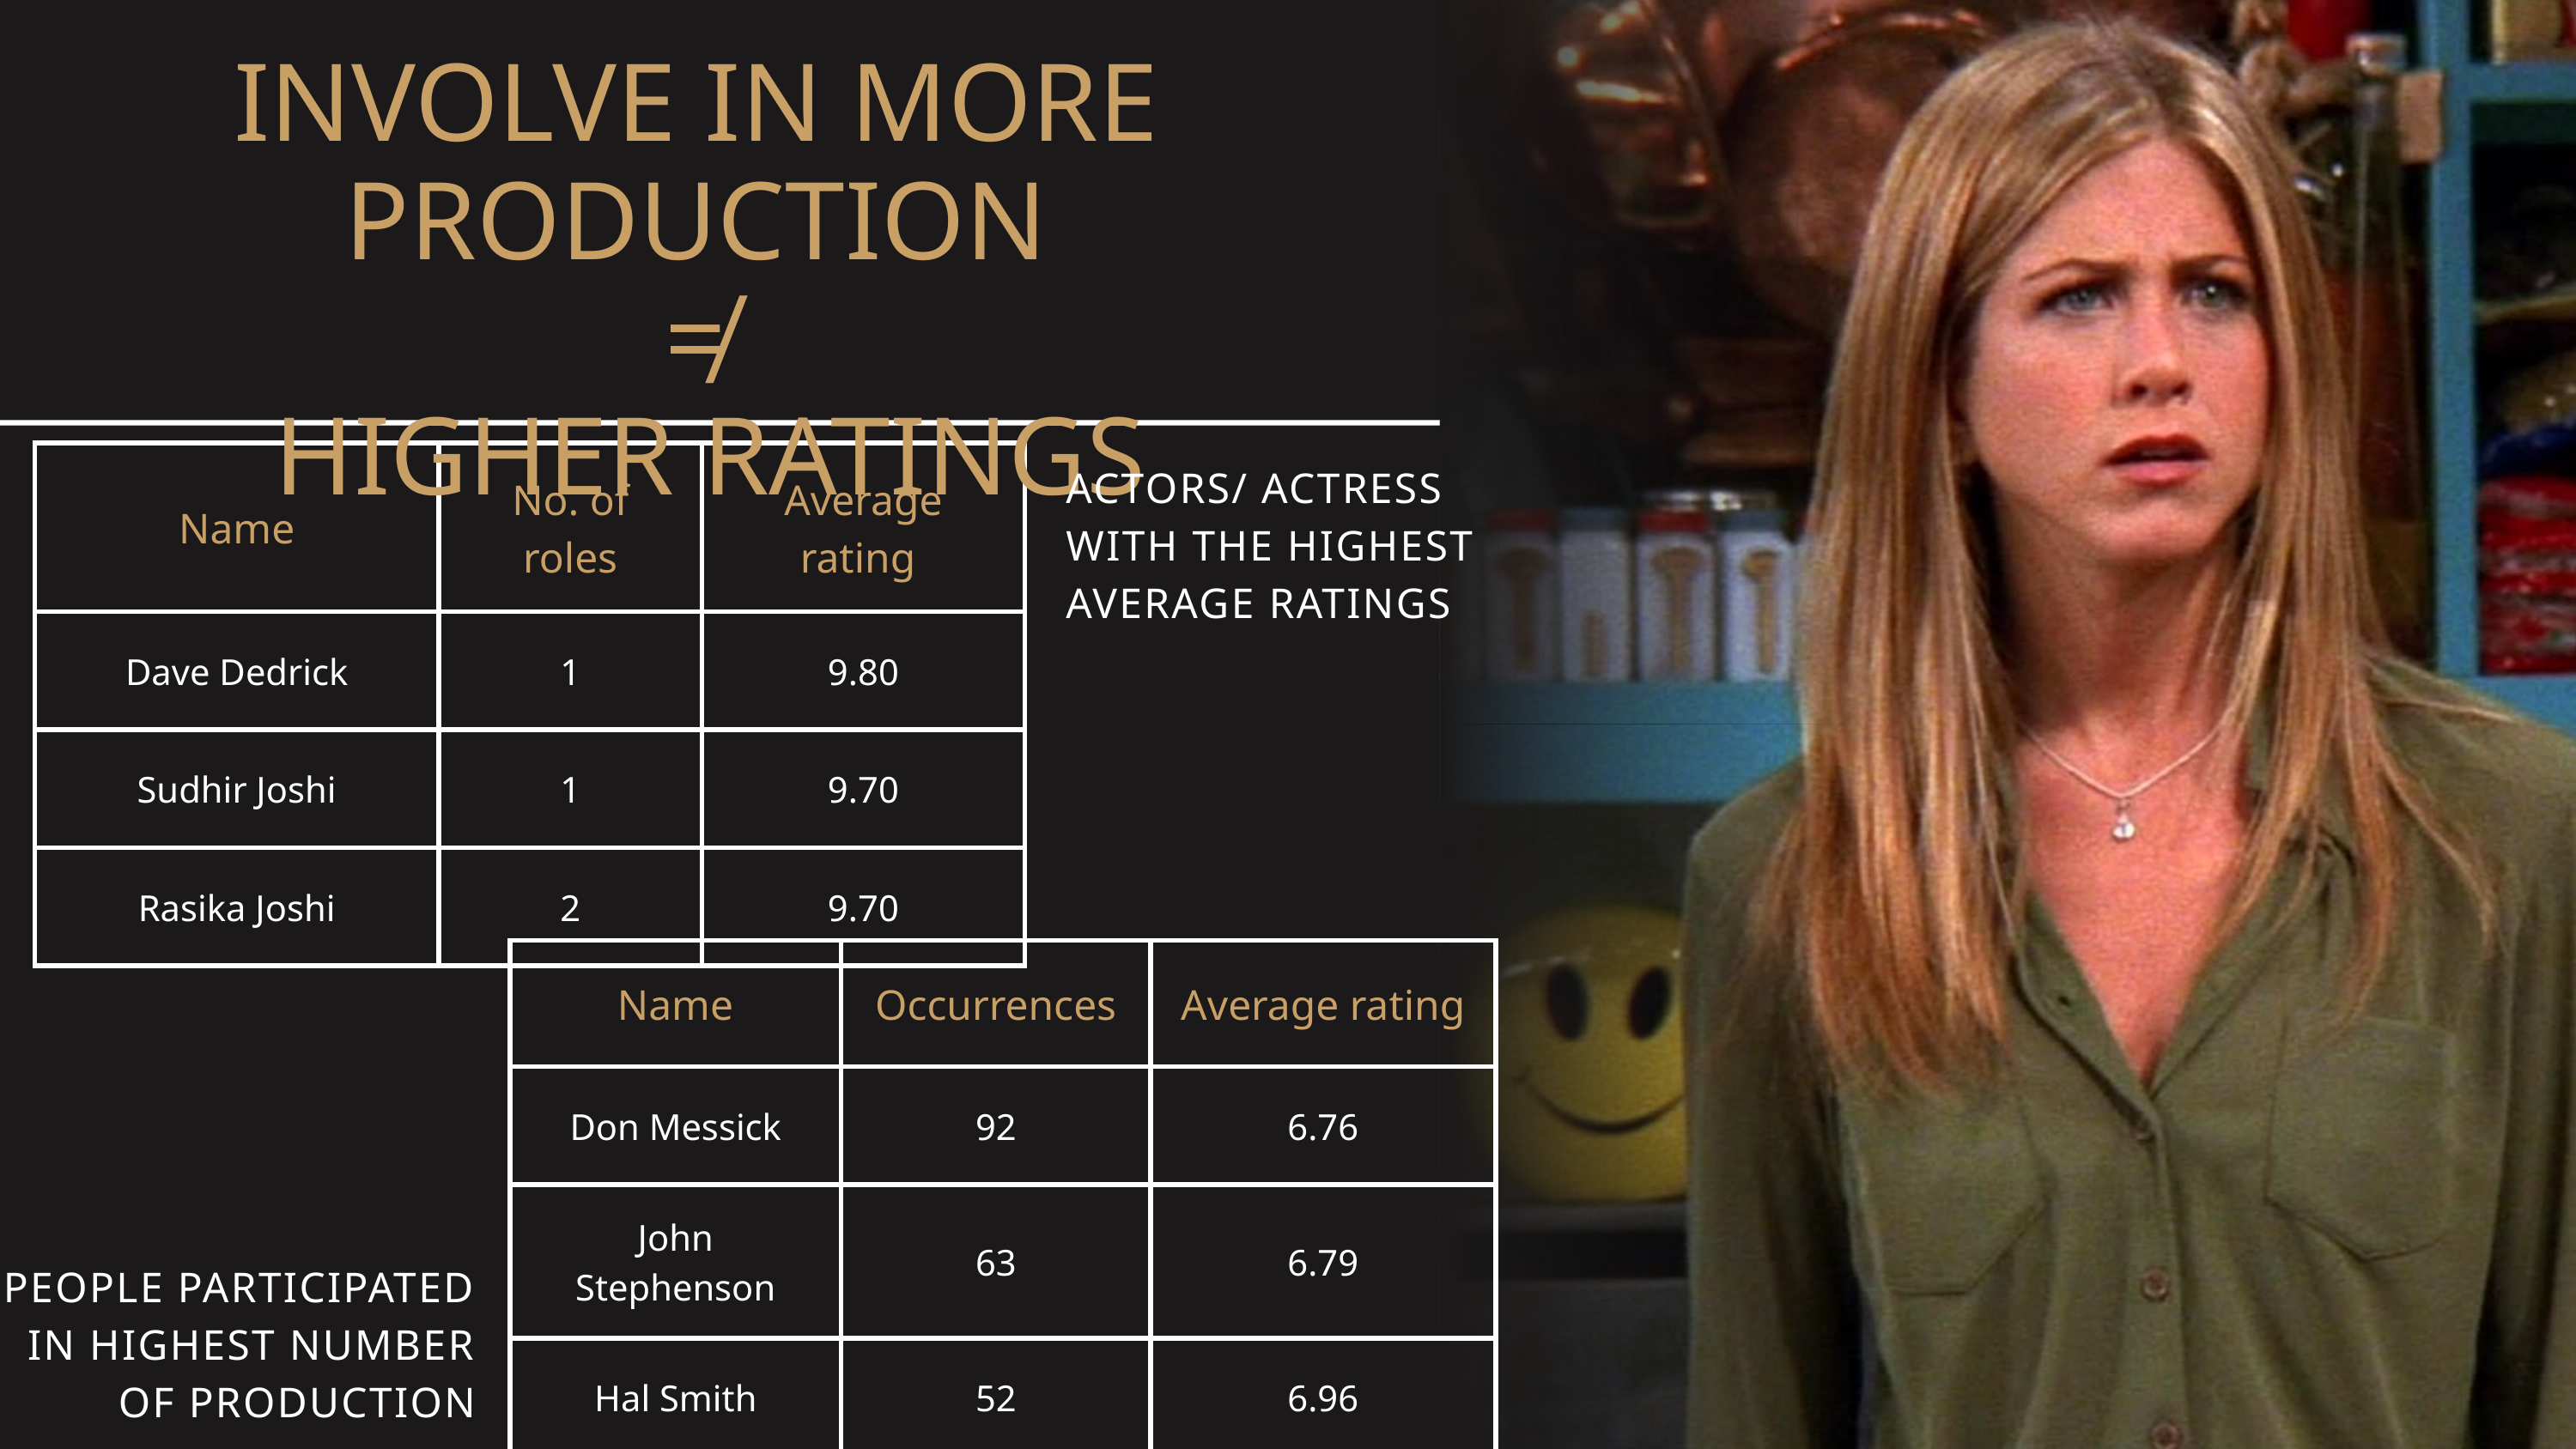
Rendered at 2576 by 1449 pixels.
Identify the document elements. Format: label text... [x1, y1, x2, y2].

table_cell 9.70 [704, 732, 1023, 846]
table_cell John Stephenson [513, 1187, 839, 1336]
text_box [1439, 0, 1862, 1449]
table_header Name [513, 943, 839, 1064]
table_cell Dave Dedrick [37, 614, 436, 727]
table_cell 6.76 [1153, 1069, 1435, 1182]
table_header Average rating [1153, 943, 1435, 1064]
table_cell 1 [441, 614, 700, 727]
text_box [1866, 0, 2576, 1449]
table_cell 9.80 [704, 614, 1023, 727]
table_cell 92 [843, 1069, 1148, 1182]
text_box INVOLVE IN MORE PRODUCTION ≠ HIGHER RATINGS [215, 45, 1177, 517]
table_cell 2 [441, 850, 700, 963]
table_header Average rating [704, 517, 1023, 609]
table_cell Hal Smith [513, 1341, 839, 1449]
text_box ACTORS/ ACTRESS WITH THE HIGHEST AVERAGE RATINGS [1066, 453, 1435, 627]
table_cell 1 [441, 732, 700, 846]
table_cell 63 [843, 1187, 1148, 1336]
table_cell 52 [843, 1341, 1148, 1449]
table_cell Sudhir Joshi [37, 732, 436, 846]
table_header Name [37, 446, 436, 609]
table_header No. of roles [441, 517, 700, 609]
table_cell 6.79 [1153, 1187, 1435, 1336]
table_cell 9.70 [704, 850, 1023, 938]
table_cell Don Messick [513, 1069, 839, 1182]
table_cell 6.96 [1153, 1341, 1435, 1449]
table_cell Rasika Joshi [37, 850, 436, 963]
table_header Occurrences [843, 943, 1148, 1064]
text_box PEOPLE PARTICIPATED IN HIGHEST NUMBER OF PRODUCTION [0, 1252, 477, 1426]
